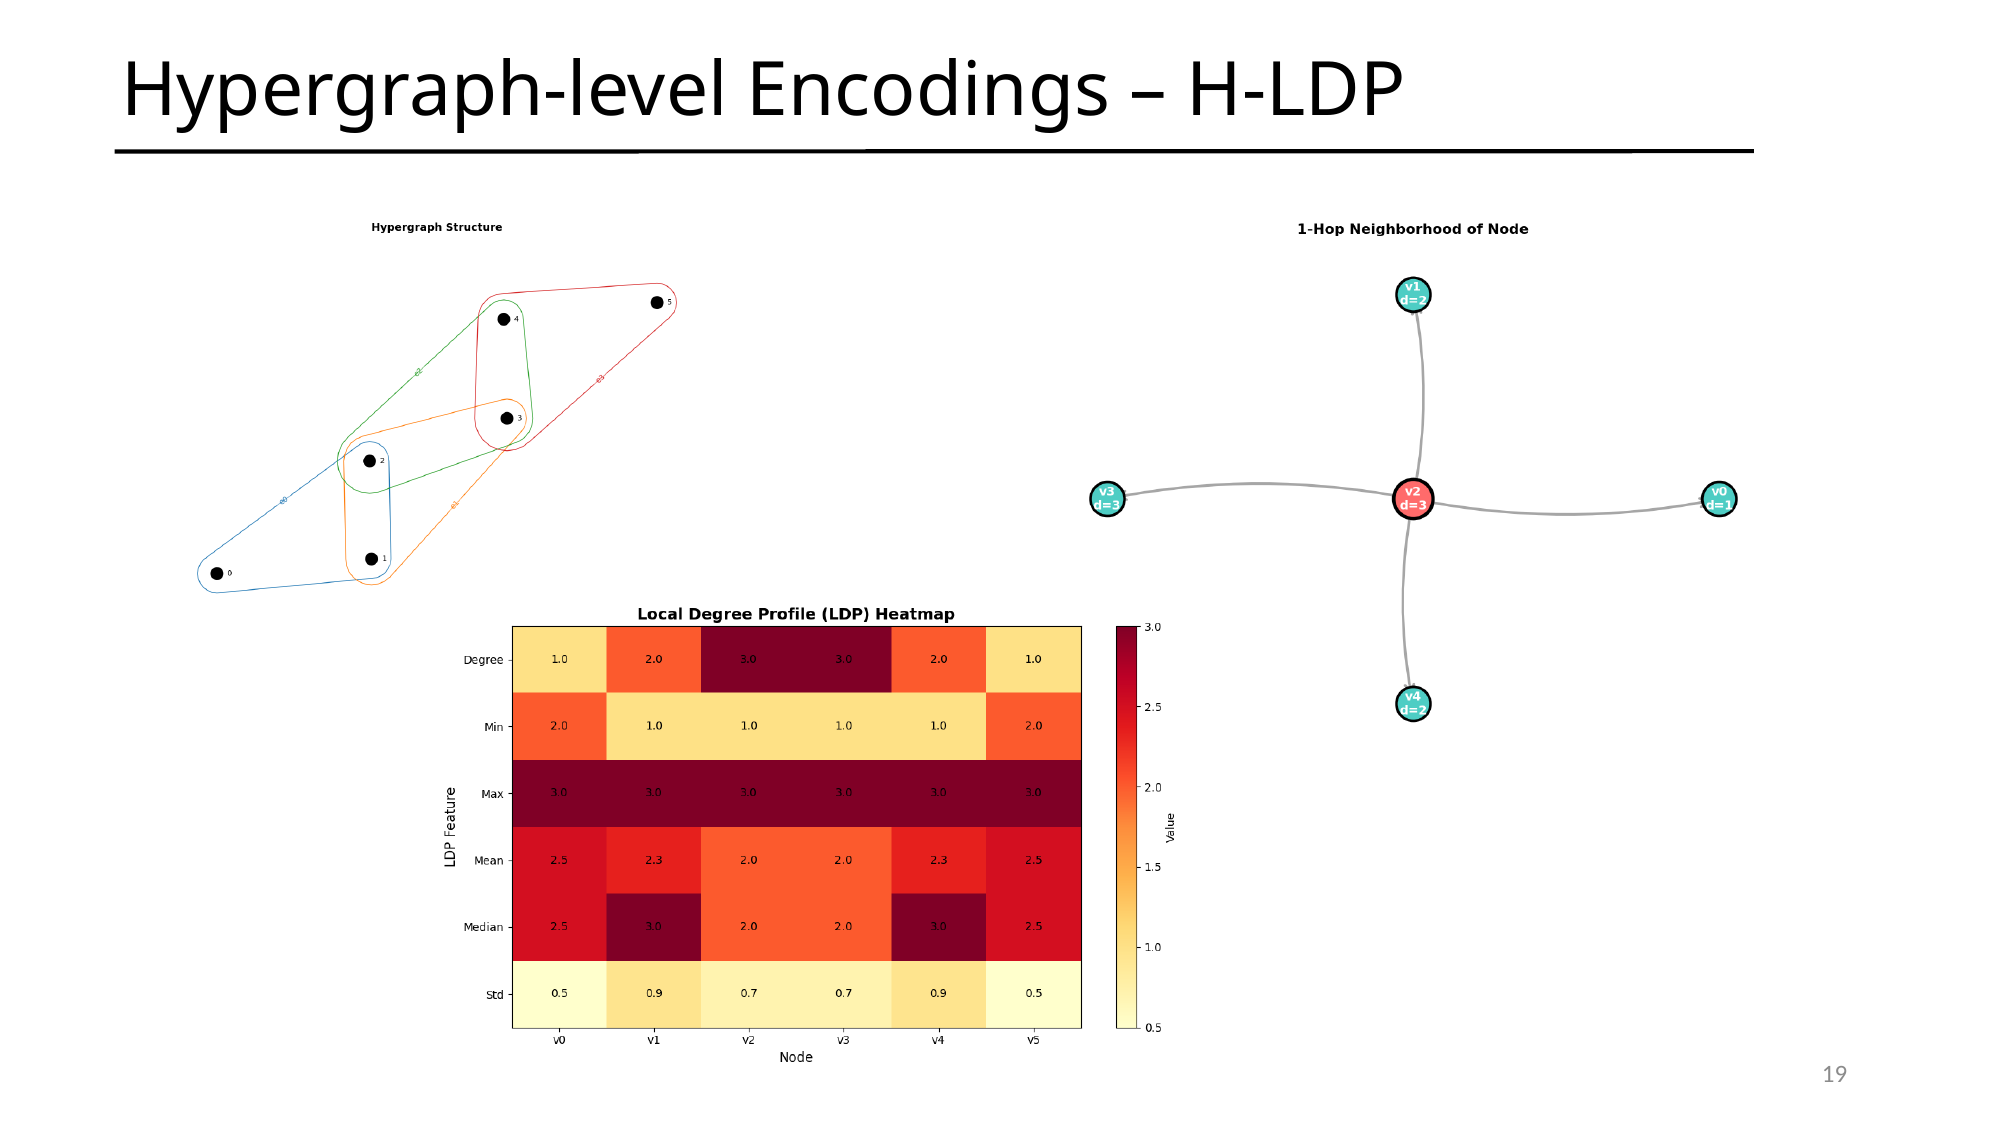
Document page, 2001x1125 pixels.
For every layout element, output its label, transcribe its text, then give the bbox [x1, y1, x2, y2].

slide_number 19 [1412, 1042, 1863, 1103]
text_box Hypergraph-level Encodings – H-LDP [106, 0, 1832, 201]
picture [168, 217, 1789, 1073]
